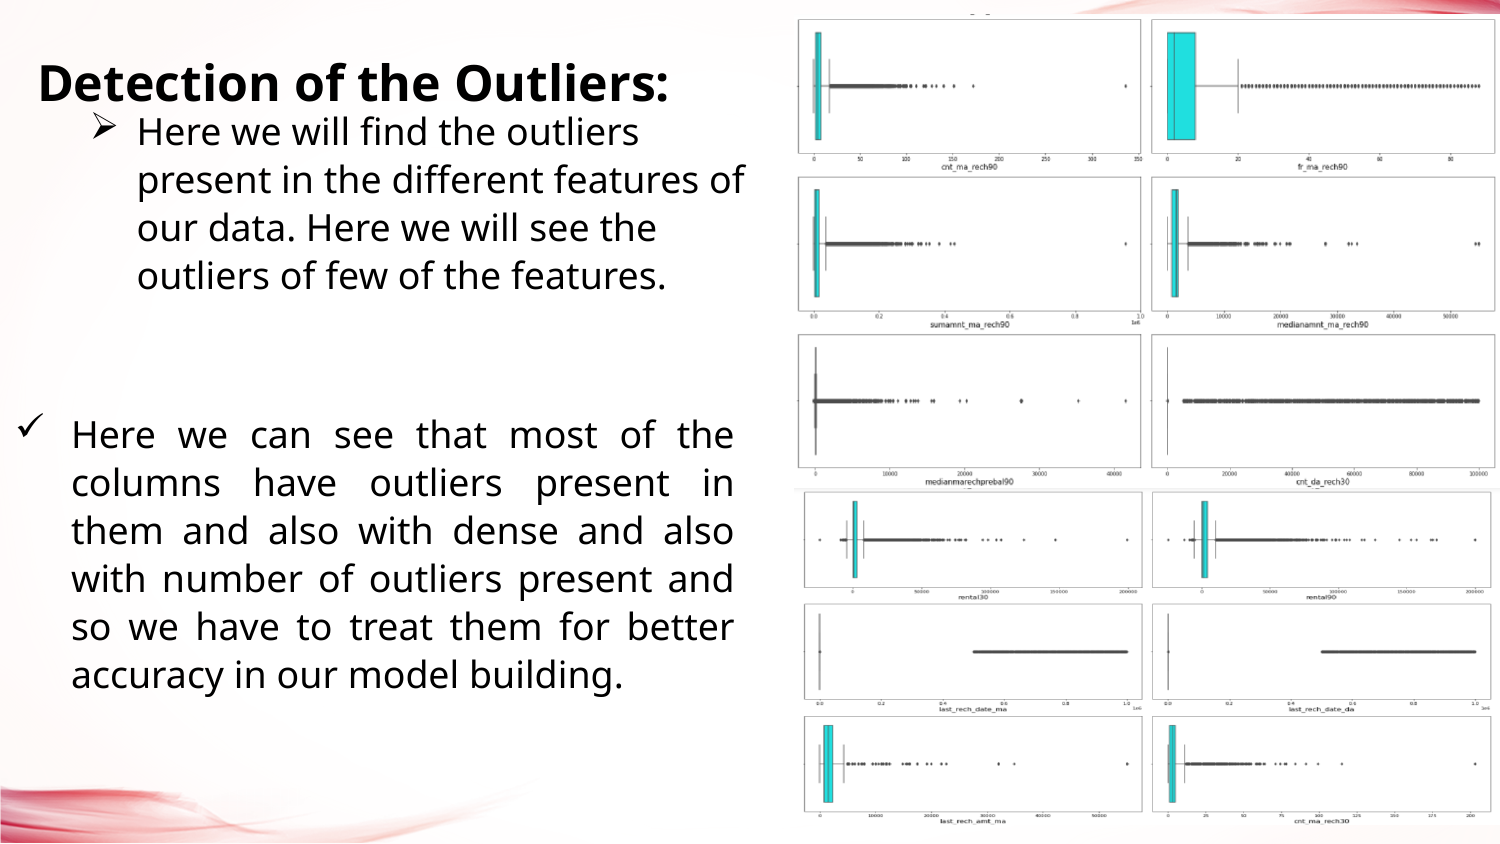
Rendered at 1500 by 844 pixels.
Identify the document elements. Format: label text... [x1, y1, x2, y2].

text_box Here we will find the outliers present in the different features of our data. Here we will see the outliers of few of the features. [0, 97, 789, 305]
text_box Here we can see that most of the columns have outliers present in them and also with dense and also with number of outliers present and so we have to treat them for better accuracy in our model building. [0, 400, 750, 704]
picture [0, 0, 1500, 844]
text_box Detection of the Outliers: [22, 39, 773, 97]
